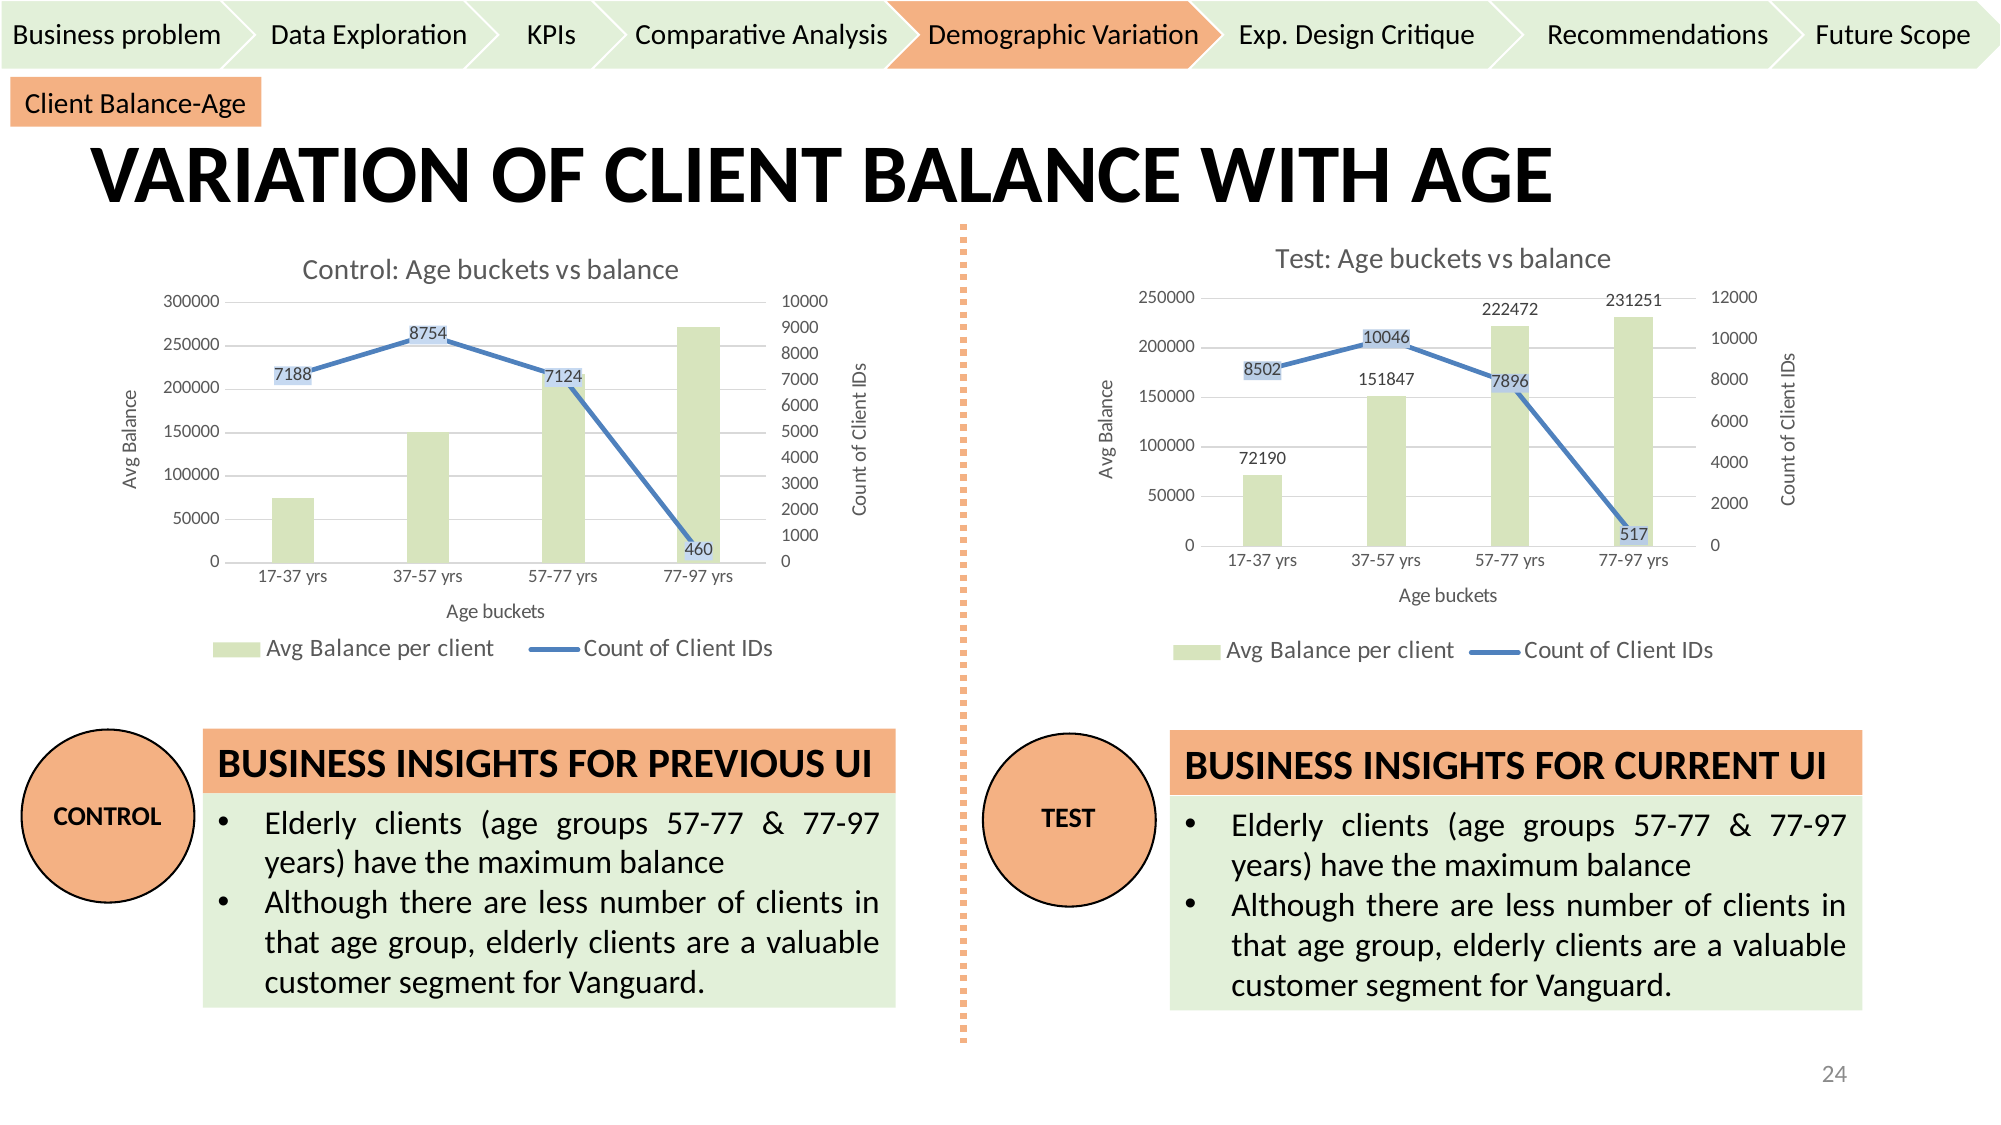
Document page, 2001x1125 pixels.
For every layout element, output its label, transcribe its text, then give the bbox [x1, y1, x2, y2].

text_box [981, 732, 1157, 908]
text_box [0, 0, 2000, 70]
text_box TEST [996, 792, 1144, 841]
text_box BUSINESS INSIGHTS FOR PREVIOUS UI [202, 728, 896, 793]
text_box CONTROL [32, 790, 180, 838]
title VARIATION OF CLIENT BALANCE WITH AGE [75, 102, 1819, 250]
chart [1068, 221, 1819, 672]
text_box [20, 728, 196, 904]
text_box Elderly clients (age groups 57-77 & 77-97 years) have the maximum balance Although there are less number of clients in that age group, elderly clients are a valuable customer segment for Vanguard. [1169, 796, 1863, 1011]
text_box Elderly clients (age groups 57-77 & 77-97 years) have the maximum balance Although there are less number of clients in that age group, elderly clients are a valuable customer segment for Vanguard. [202, 793, 896, 1008]
text_box BUSINESS INSIGHTS FOR CURRENT UI [1169, 730, 1863, 795]
slide_number 24 [1412, 1042, 1863, 1103]
chart [93, 231, 889, 682]
text_box Client Balance-Age [10, 76, 262, 127]
